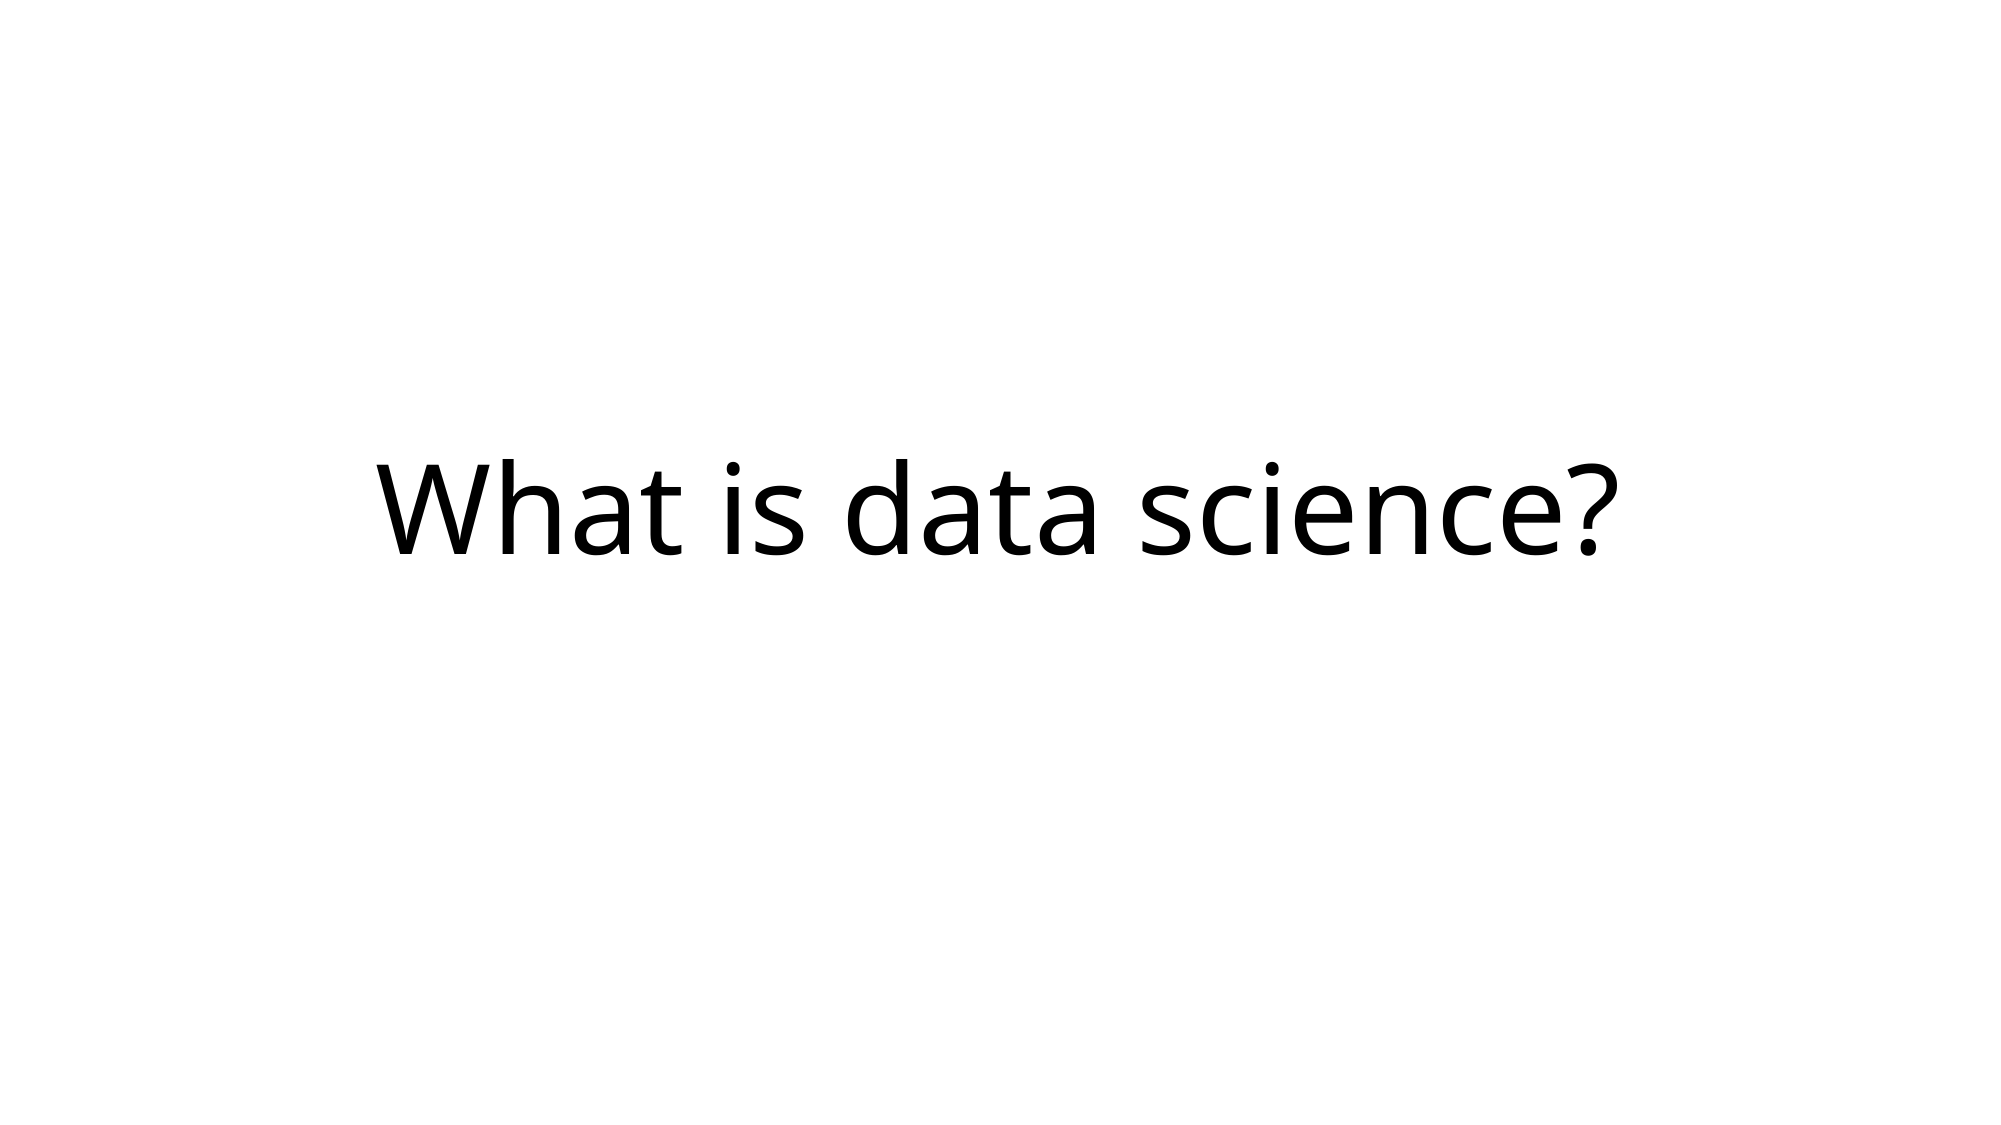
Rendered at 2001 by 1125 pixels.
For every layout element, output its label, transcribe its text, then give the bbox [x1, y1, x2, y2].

title What is data science? [136, 280, 1862, 749]
